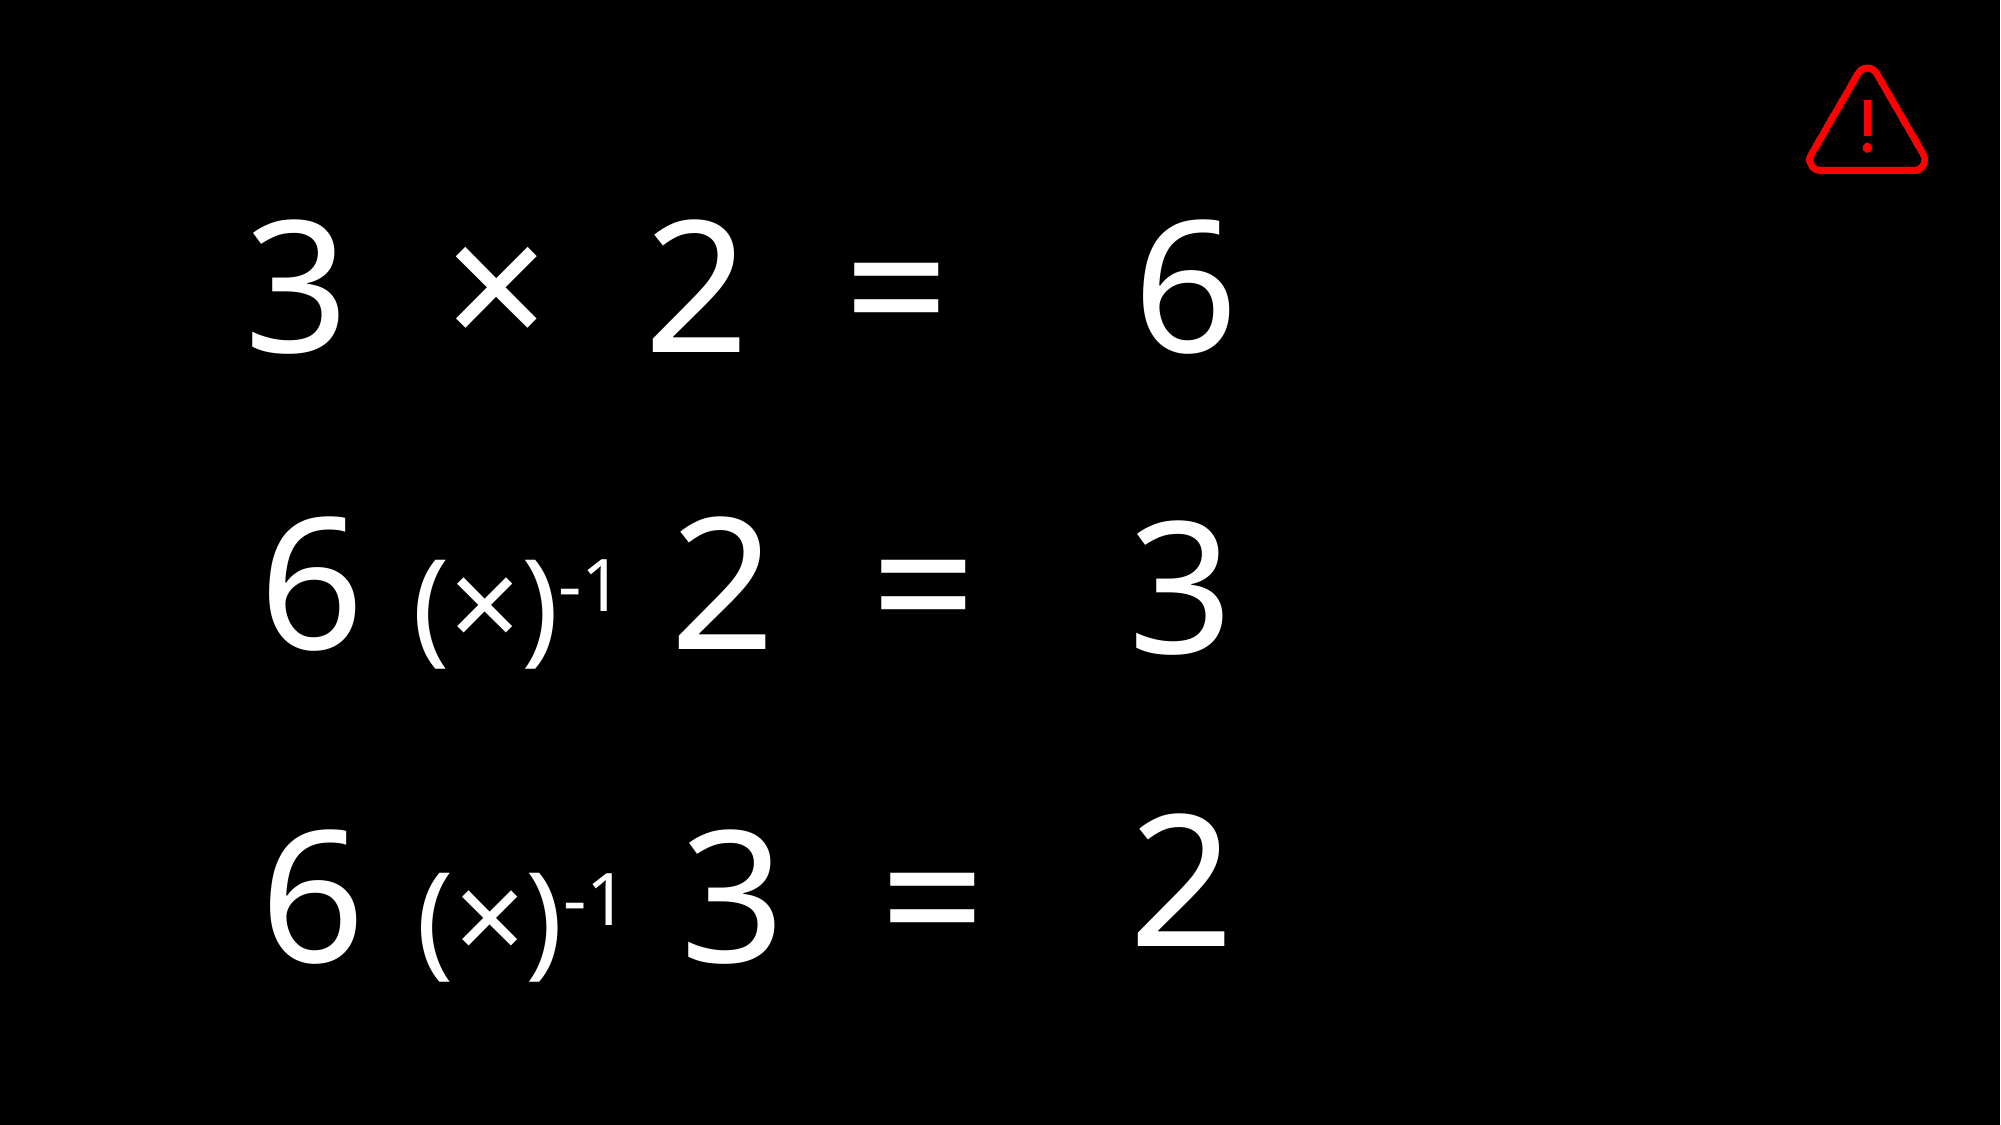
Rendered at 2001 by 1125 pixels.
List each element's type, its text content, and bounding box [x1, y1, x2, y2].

text_box 3 [1114, 463, 1249, 698]
text_box 6 (×)-1 2 = [244, 458, 1087, 694]
text_box 6 [1119, 161, 1254, 397]
text_box 2 [1115, 755, 1250, 991]
picture [1806, 58, 1928, 180]
text_box 3 × 2 = [229, 161, 965, 397]
text_box 6 (×)-1 3 = [245, 755, 1096, 1011]
